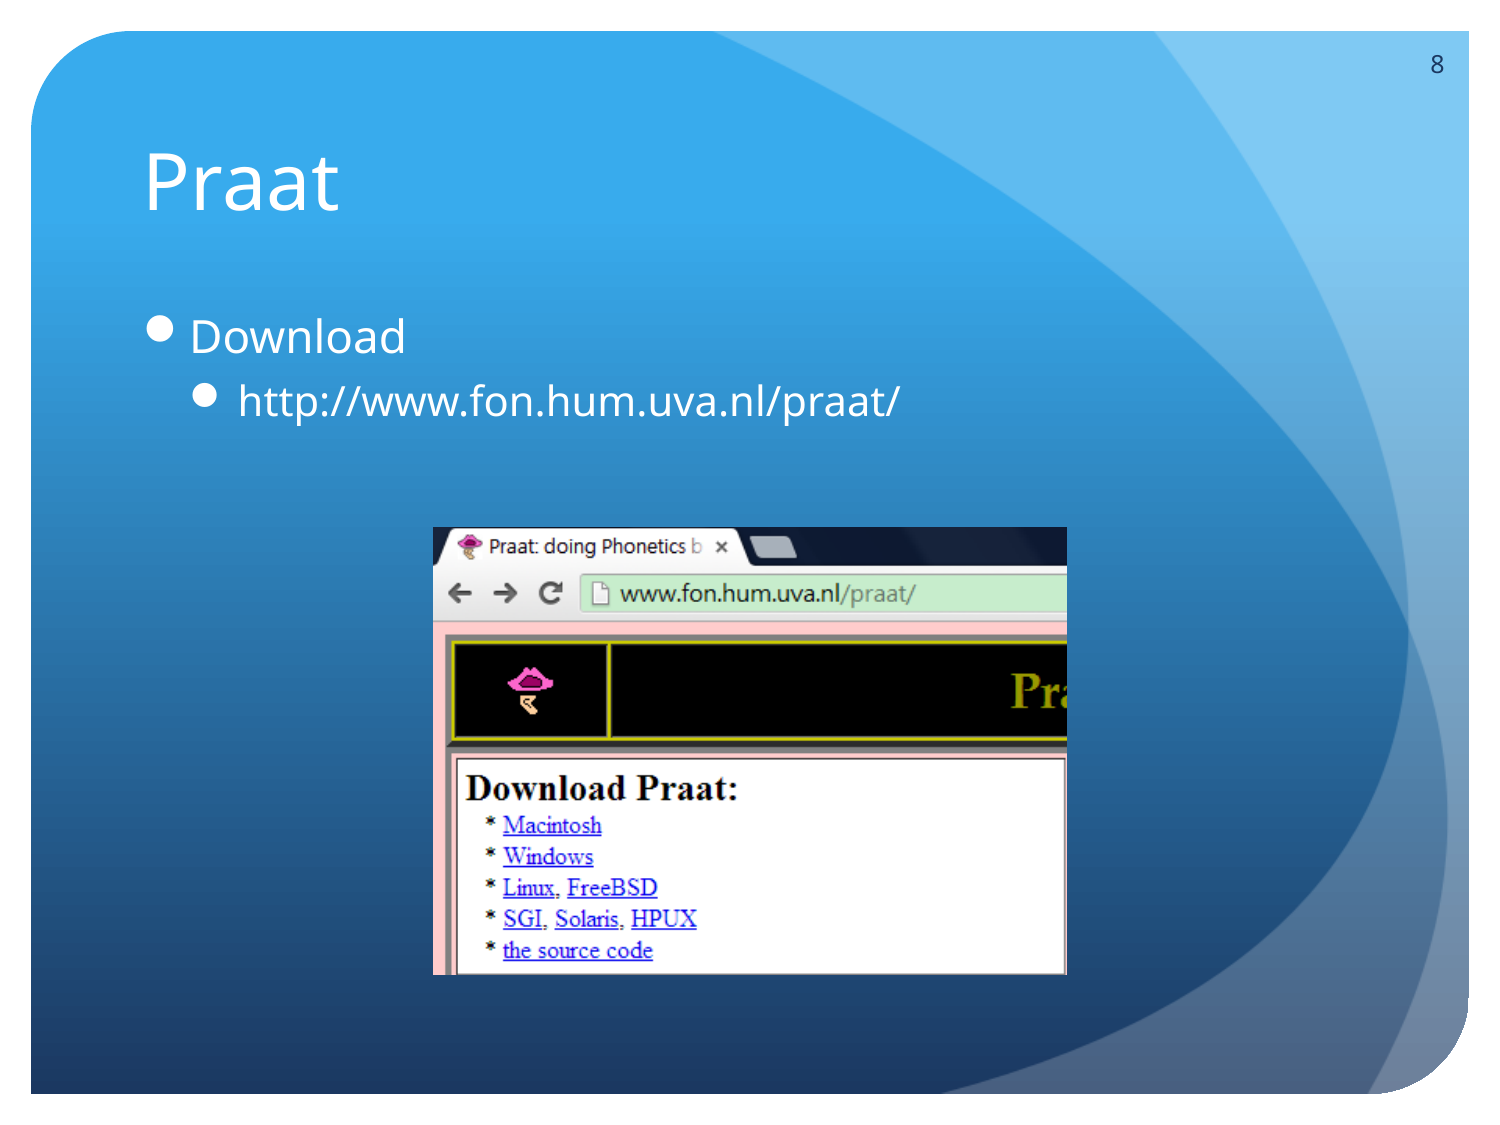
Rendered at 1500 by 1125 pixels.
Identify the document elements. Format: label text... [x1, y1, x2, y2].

list Download http://www.fon.hum.uva.nl/praat/ [127, 299, 1372, 991]
title Praat [127, 62, 1372, 234]
slide_number 8 [1378, 36, 1460, 96]
picture [24, 30, 1473, 1094]
